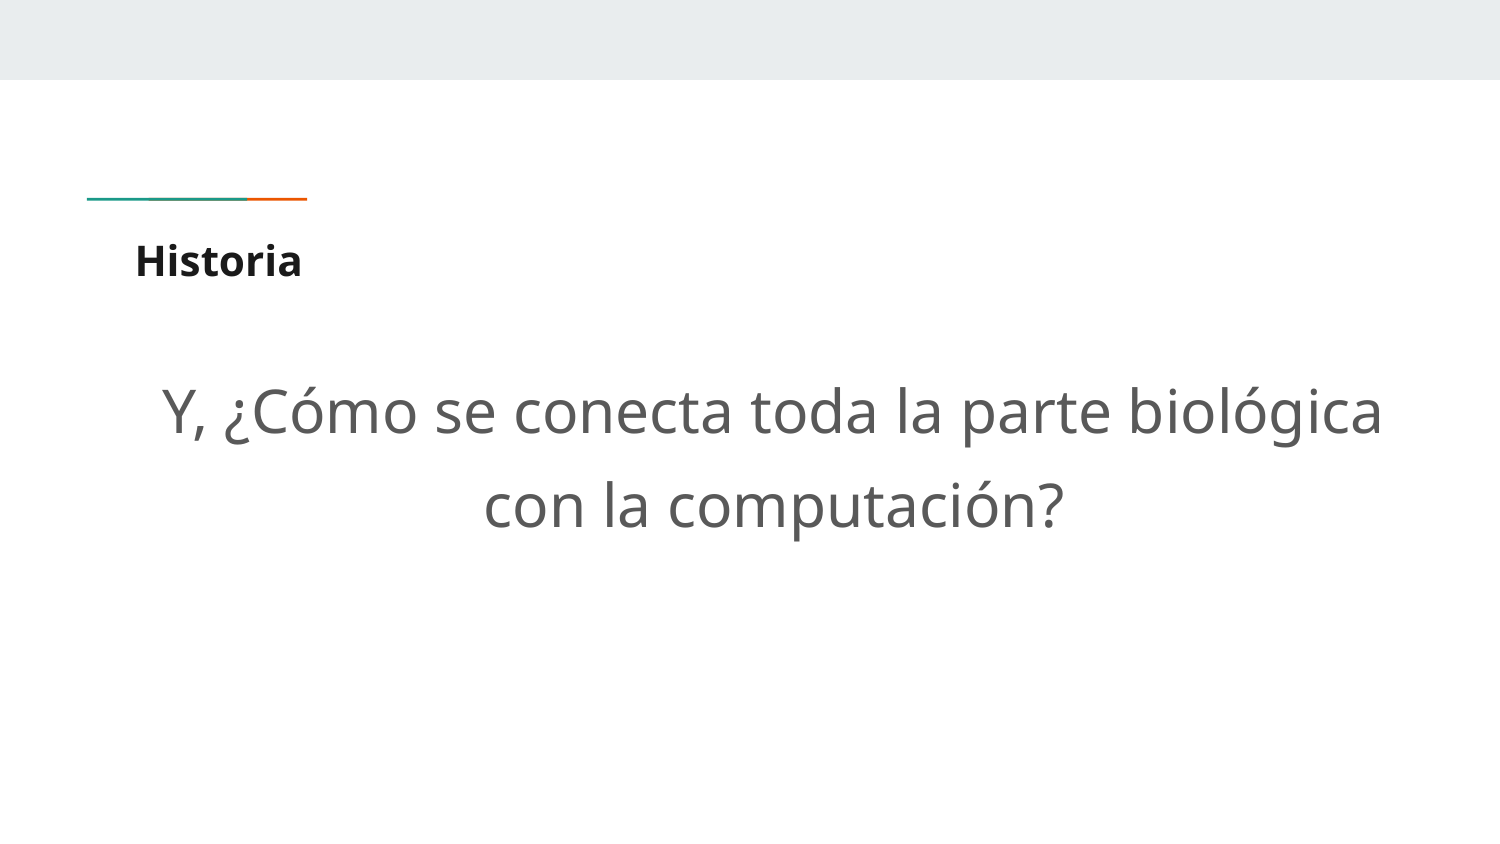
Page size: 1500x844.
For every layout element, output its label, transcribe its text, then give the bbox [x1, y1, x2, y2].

list Y, ¿Cómo se conecta toda la parte biológica con la computación? [119, 341, 1430, 712]
title Historia [119, 216, 1381, 305]
